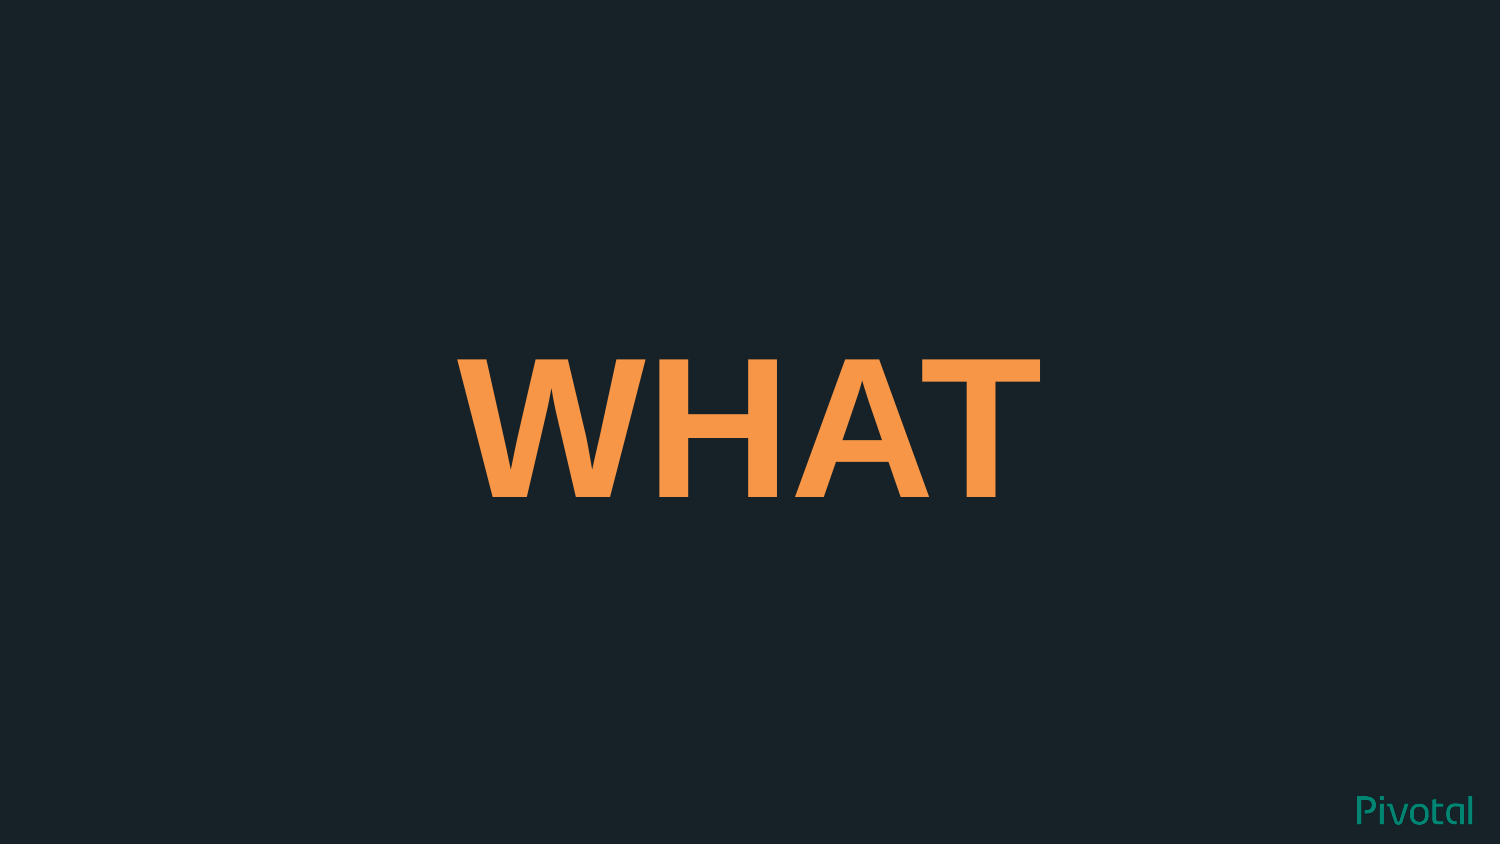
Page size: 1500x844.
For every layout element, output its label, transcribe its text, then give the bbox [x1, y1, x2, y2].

picture [1357, 796, 1478, 825]
text_box WHAT [396, 324, 1104, 519]
